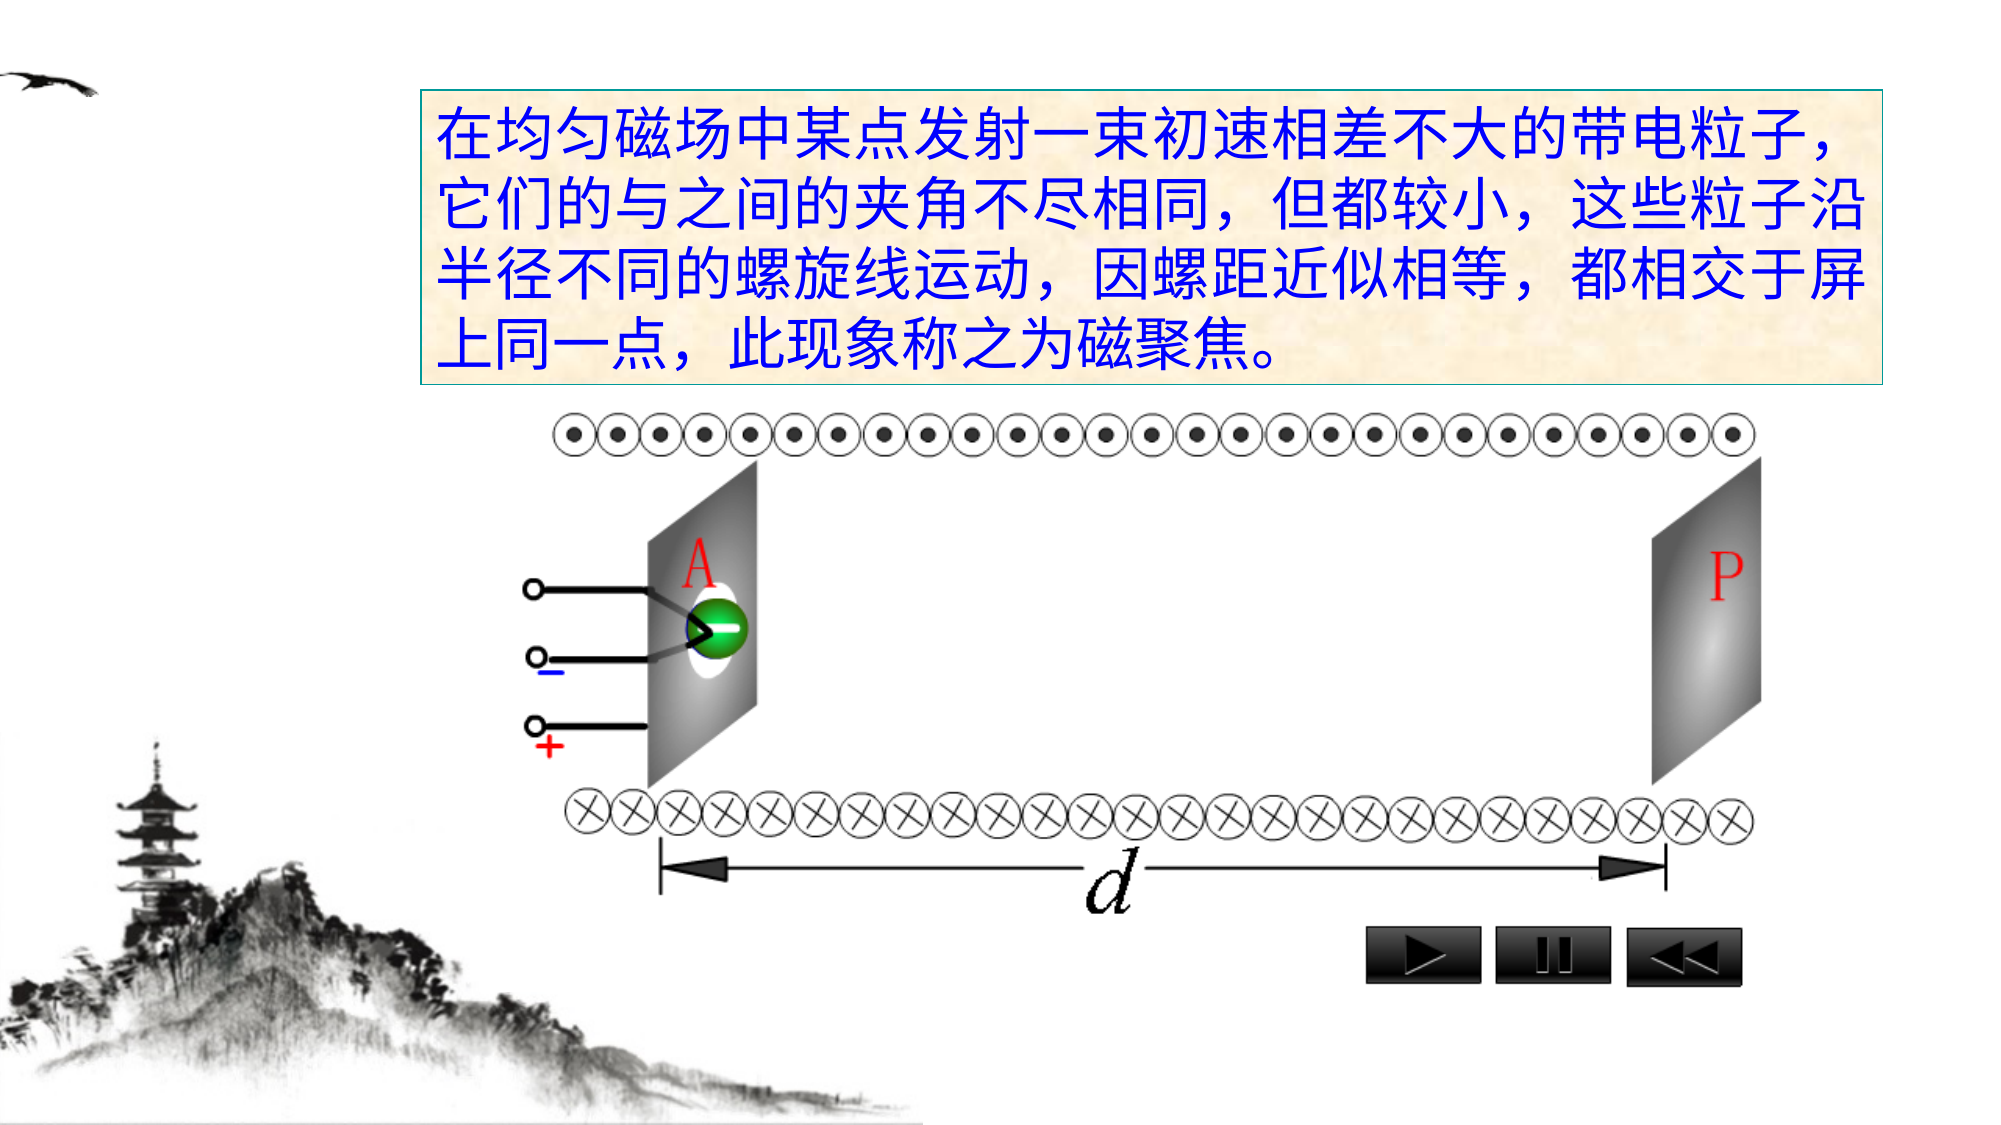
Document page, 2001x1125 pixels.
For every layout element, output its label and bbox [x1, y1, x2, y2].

picture [0, 3, 99, 97]
picture [0, 732, 923, 1125]
picture [422, 91, 1882, 384]
